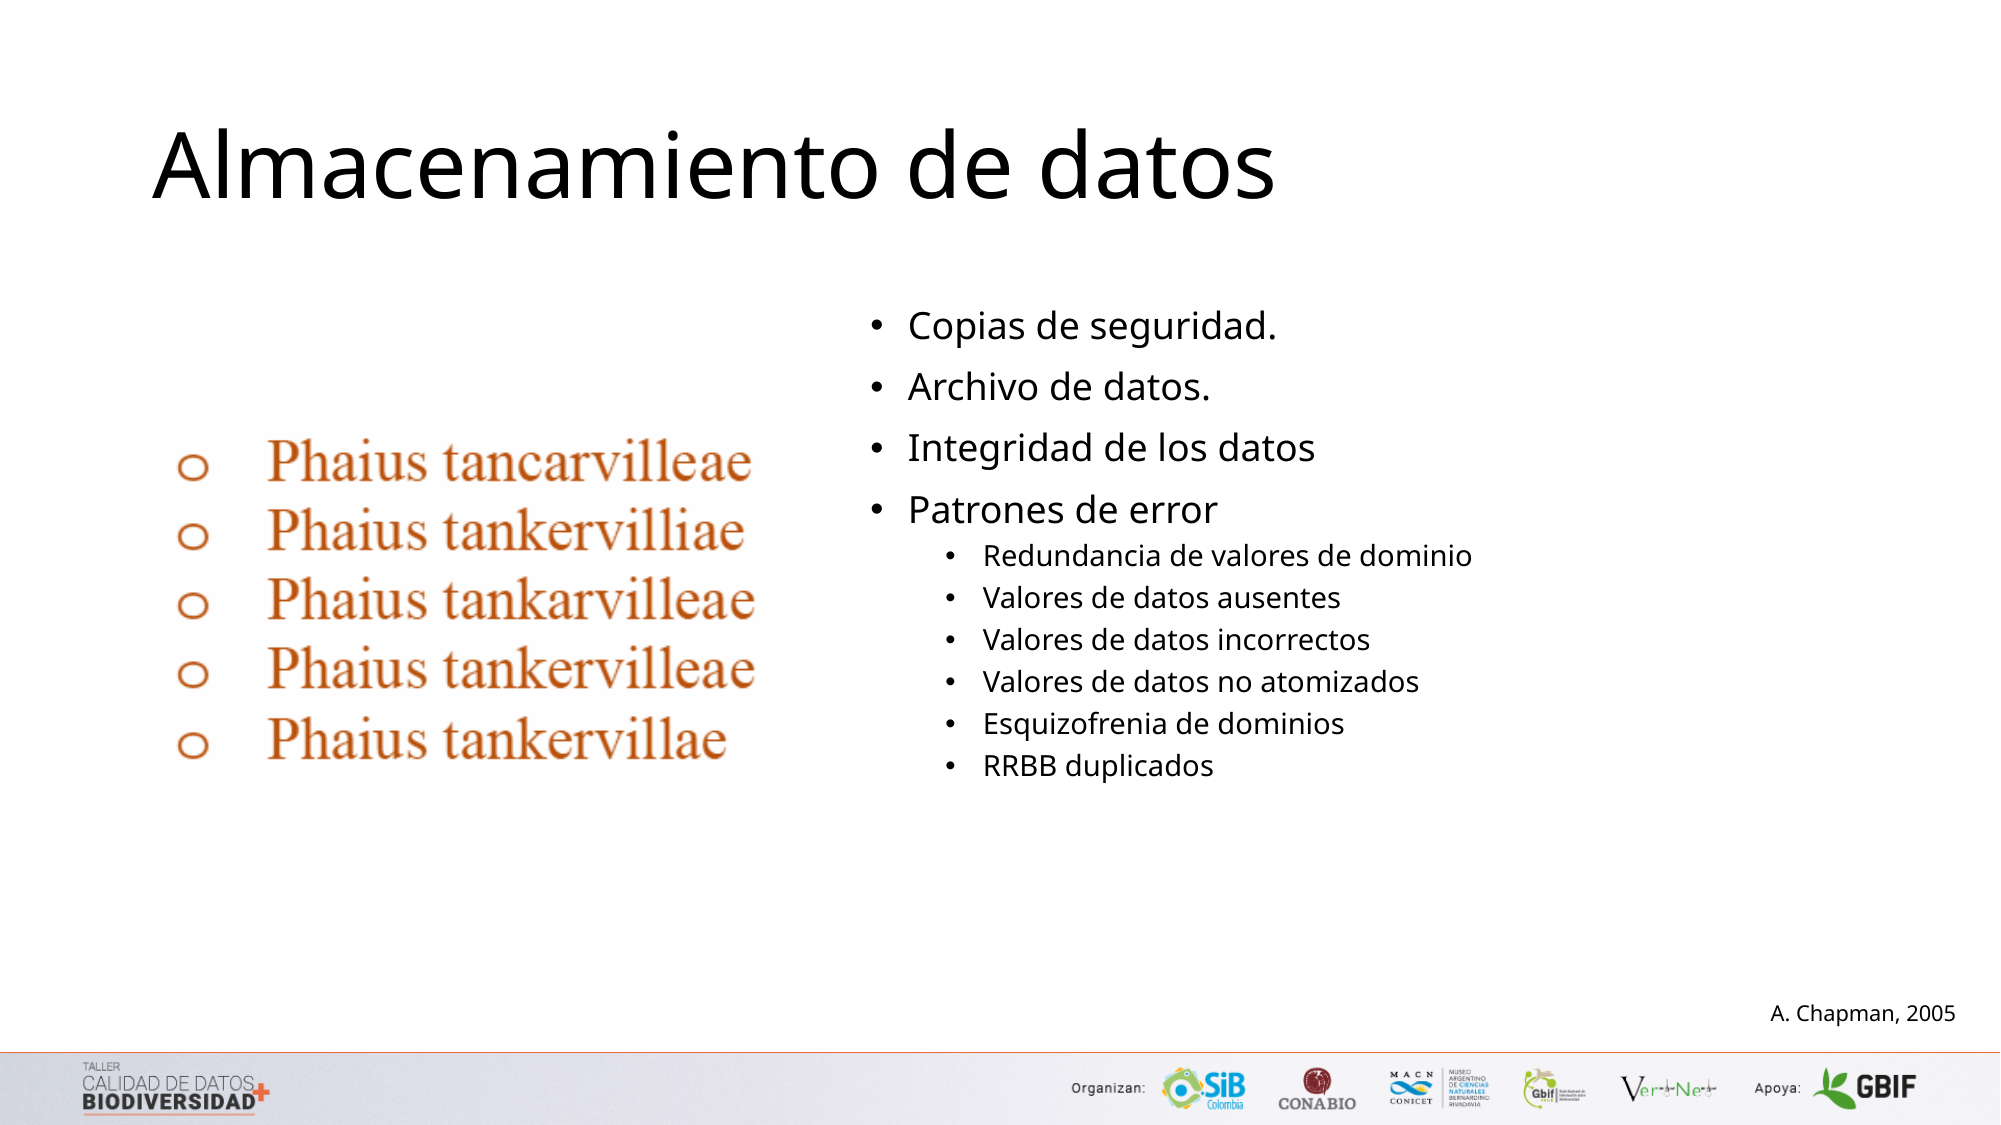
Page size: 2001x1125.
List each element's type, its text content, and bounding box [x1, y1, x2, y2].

list Copias de seguridad. Archivo de datos. Integridad de los datos Patrones de error Redundancia de valores de dominio Valores de datos ausentes Valores de datos incorrectos Valores de datos no atomizados Esquizofrenia de dominios RRBB duplicados [855, 299, 1597, 1014]
text_box A. Chapman, 2005 [1658, 992, 1972, 1034]
title Almacenamiento de datos [137, 59, 1863, 278]
picture [0, 1051, 2000, 1125]
picture [160, 423, 772, 793]
